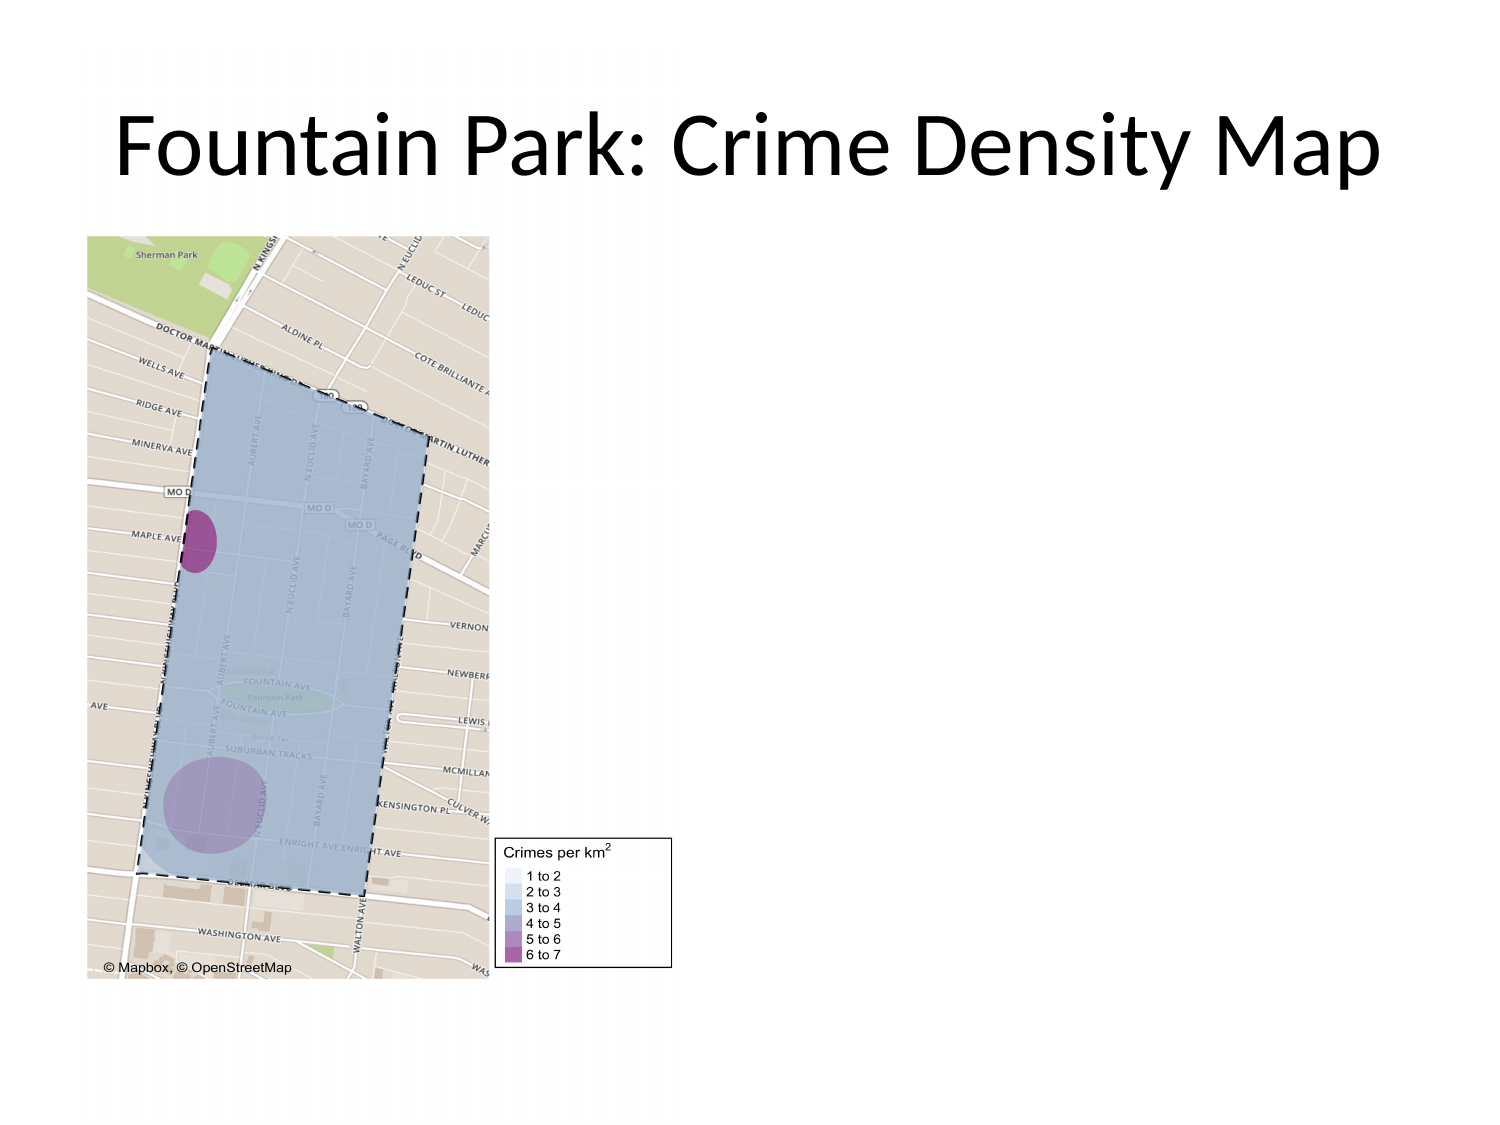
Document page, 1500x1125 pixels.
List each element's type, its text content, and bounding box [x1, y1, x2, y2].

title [74, 44, 685, 1125]
title Fountain Park: Crime Density Map [686, 45, 1425, 233]
